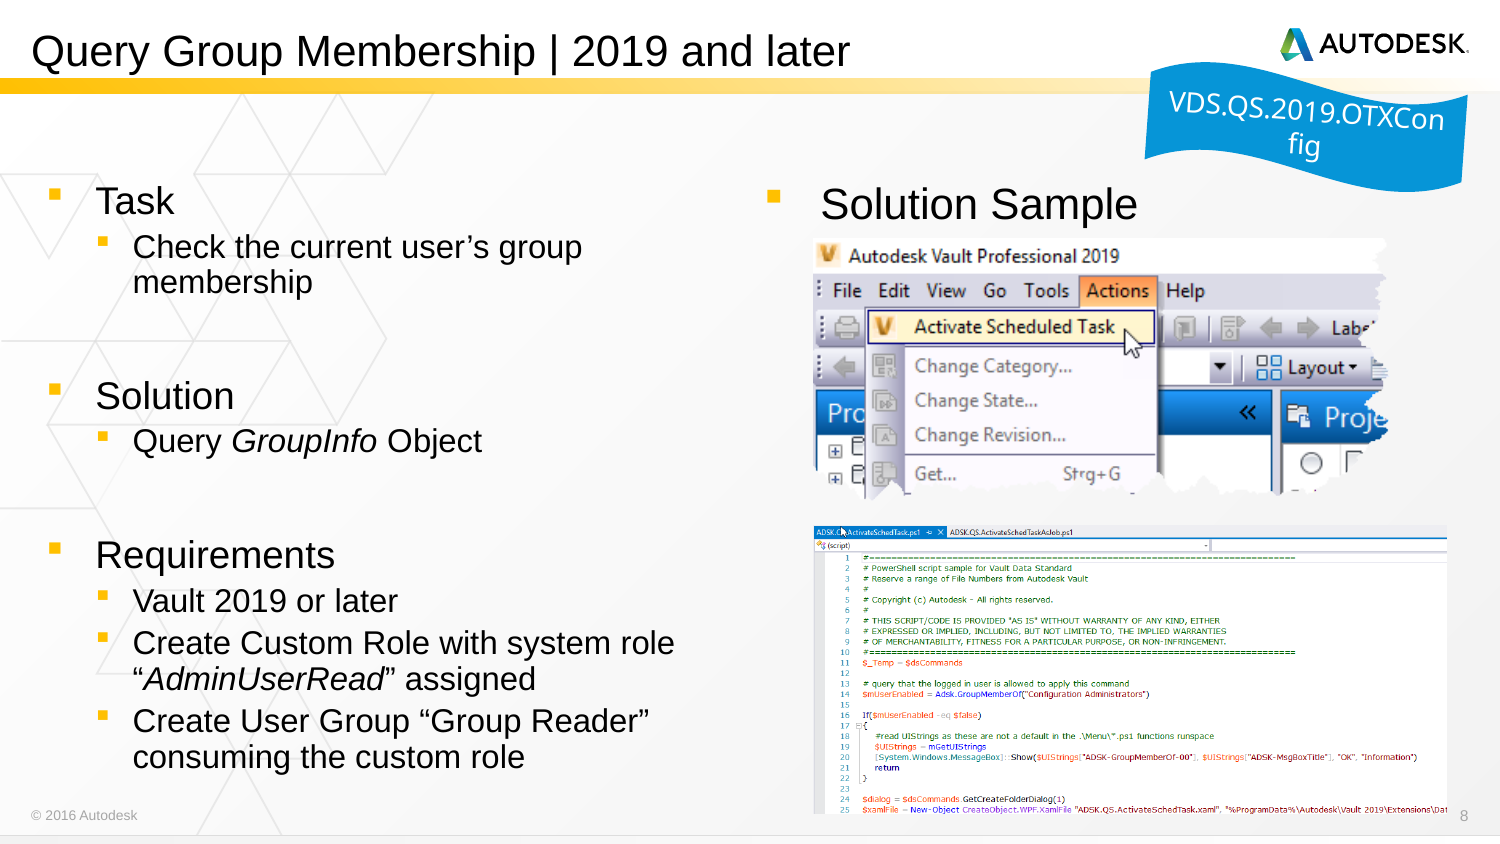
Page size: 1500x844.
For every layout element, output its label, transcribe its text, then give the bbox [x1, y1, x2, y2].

list Query Group Membership | 2019 and later [31, 10, 1263, 79]
picture [812, 238, 1404, 512]
text_box VDS.QS.2019.OTXConfig [1143, 61, 1469, 193]
list Solution Sample [749, 174, 1468, 790]
picture [1280, 28, 1469, 61]
list Task Check the current user’s group membership Solution Query GroupInfo Object Requirements Vault 2019 or later Create Custom Role with system role “AdminUserRead” assigned Create User Group “Group Reader” consuming the custom role [31, 174, 749, 790]
picture [812, 525, 1447, 814]
